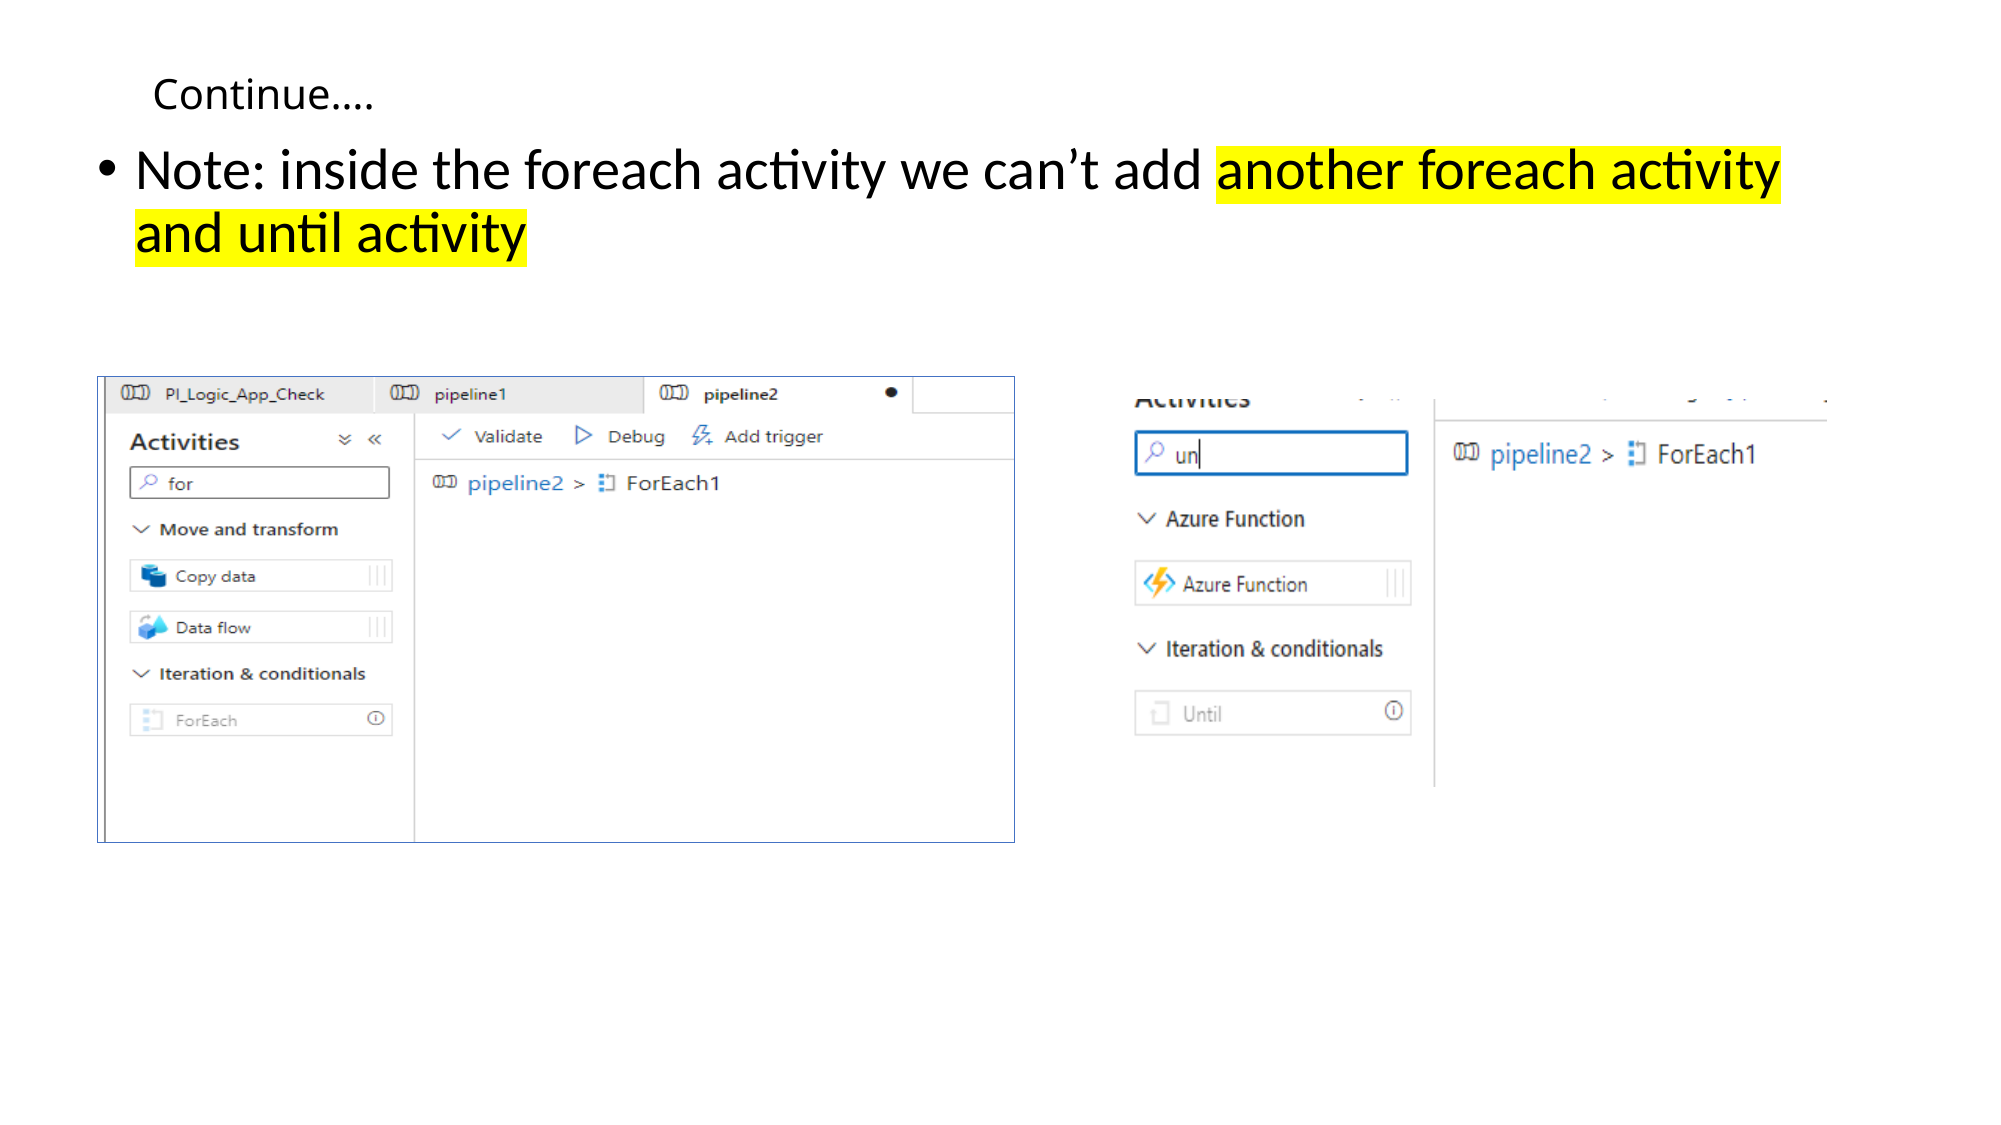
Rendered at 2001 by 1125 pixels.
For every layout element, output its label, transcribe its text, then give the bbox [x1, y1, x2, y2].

picture [97, 376, 1015, 843]
title Continue…. [137, 59, 1863, 131]
list Note: inside the foreach activity we can’t add another foreach activity and until activity [82, 131, 1863, 1014]
picture [1116, 399, 1827, 788]
